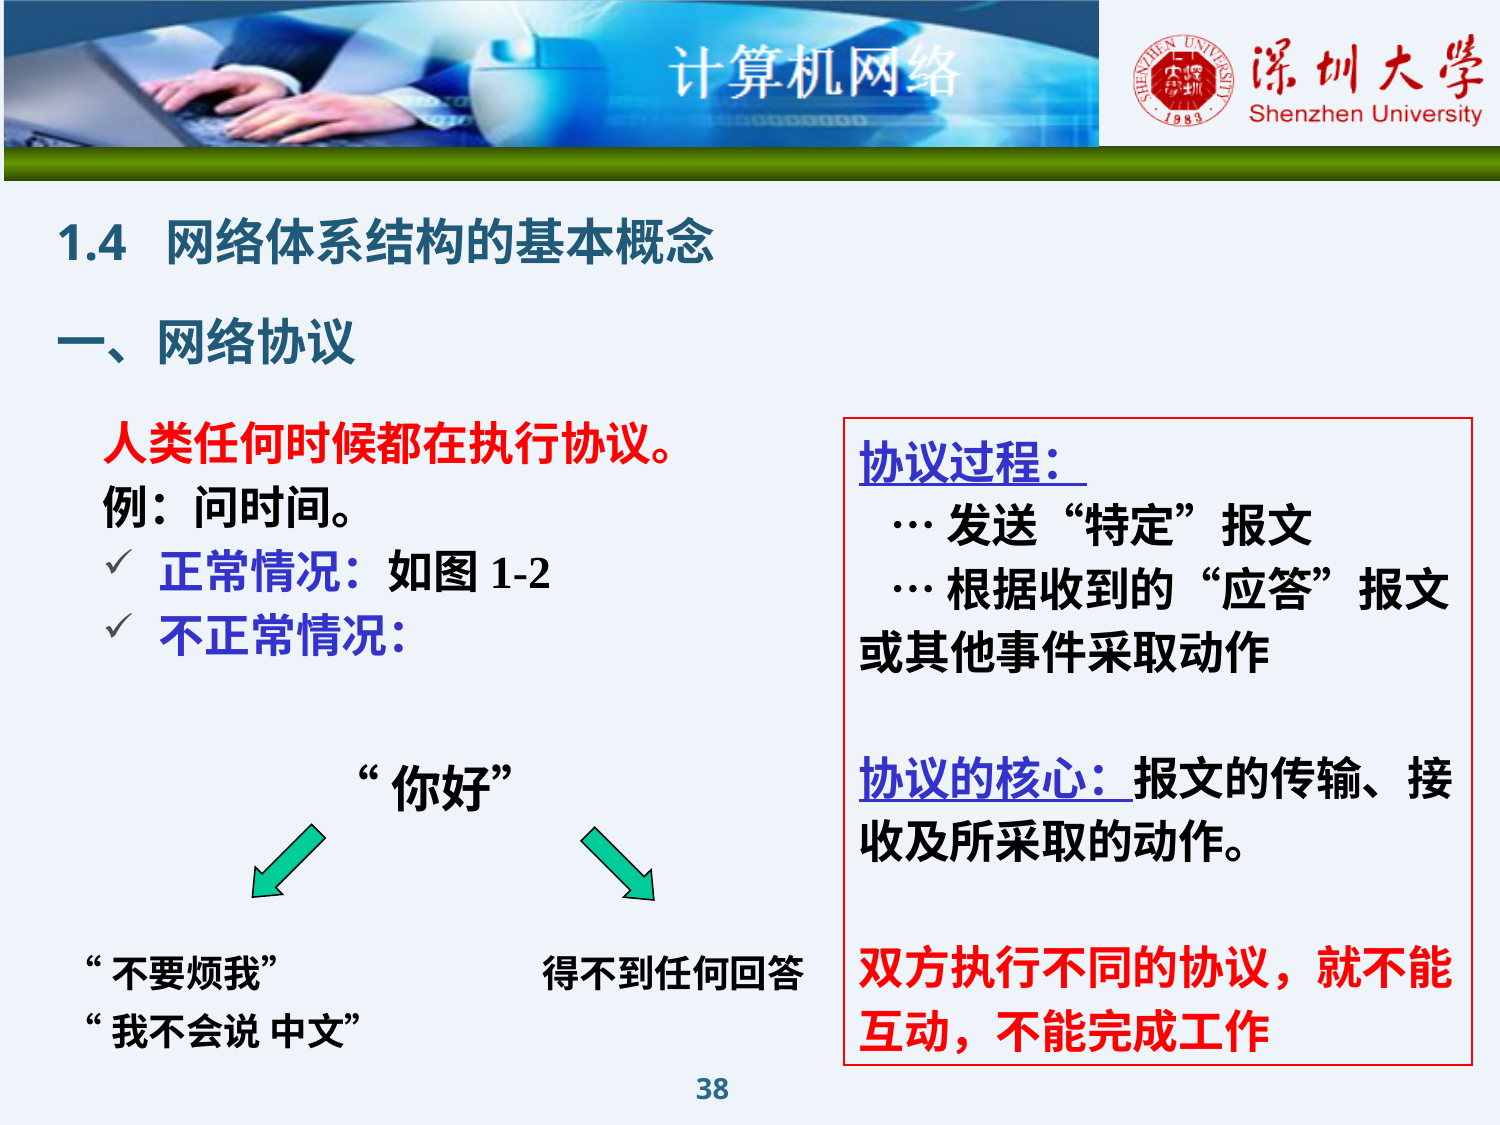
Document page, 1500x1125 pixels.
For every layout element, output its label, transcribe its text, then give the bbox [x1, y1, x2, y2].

list 1.4 网络体系结构的基本概念 一、网络协议 [41, 172, 1425, 399]
picture [3, 1, 1099, 147]
text_box [252, 825, 326, 898]
text_box 协议过程： …发送“特定”报文 …根据收到的“应答”报文或其他事件采取动作 协议的核心：报文的传输、接收及所采取的动作。 双方执行不同的协议，就不能互动，不能完成工作 [843, 418, 1473, 1065]
text_box 人类任何时候都在执行协议。 例：问时间。 正常情况：如图1-2 不正常情况： [87, 407, 813, 745]
slide_number 38 [537, 1062, 888, 1111]
text_box “你好” [269, 749, 702, 825]
picture [1113, 18, 1488, 147]
text_box 得不到任何回答 [527, 942, 843, 1003]
text_box [581, 827, 654, 901]
text_box “不要烦我” “我不会说 中文” [49, 942, 494, 1061]
